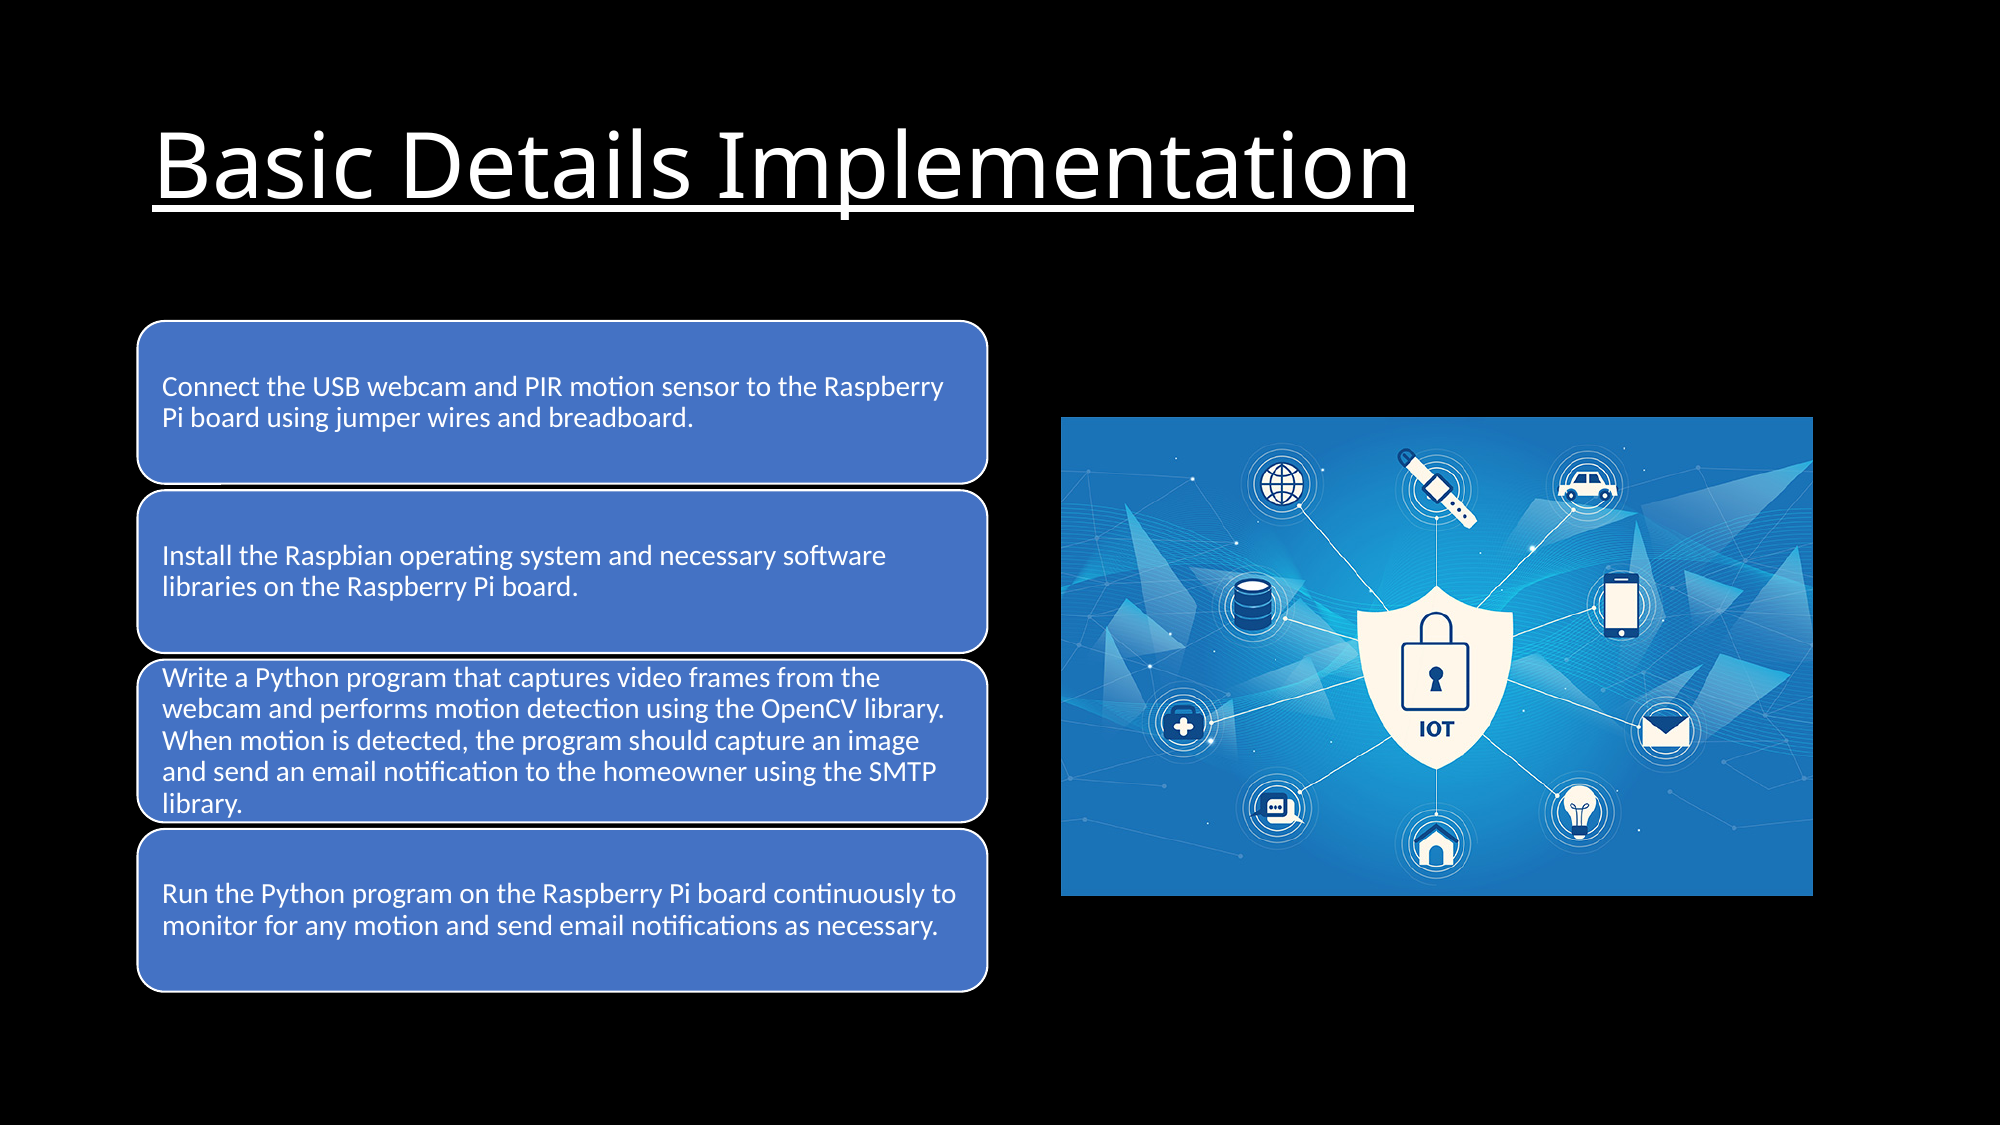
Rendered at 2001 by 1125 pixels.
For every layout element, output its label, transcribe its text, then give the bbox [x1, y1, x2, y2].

picture [1061, 417, 1813, 896]
title Basic Details Implementation [137, 59, 1863, 278]
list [137, 299, 988, 1014]
